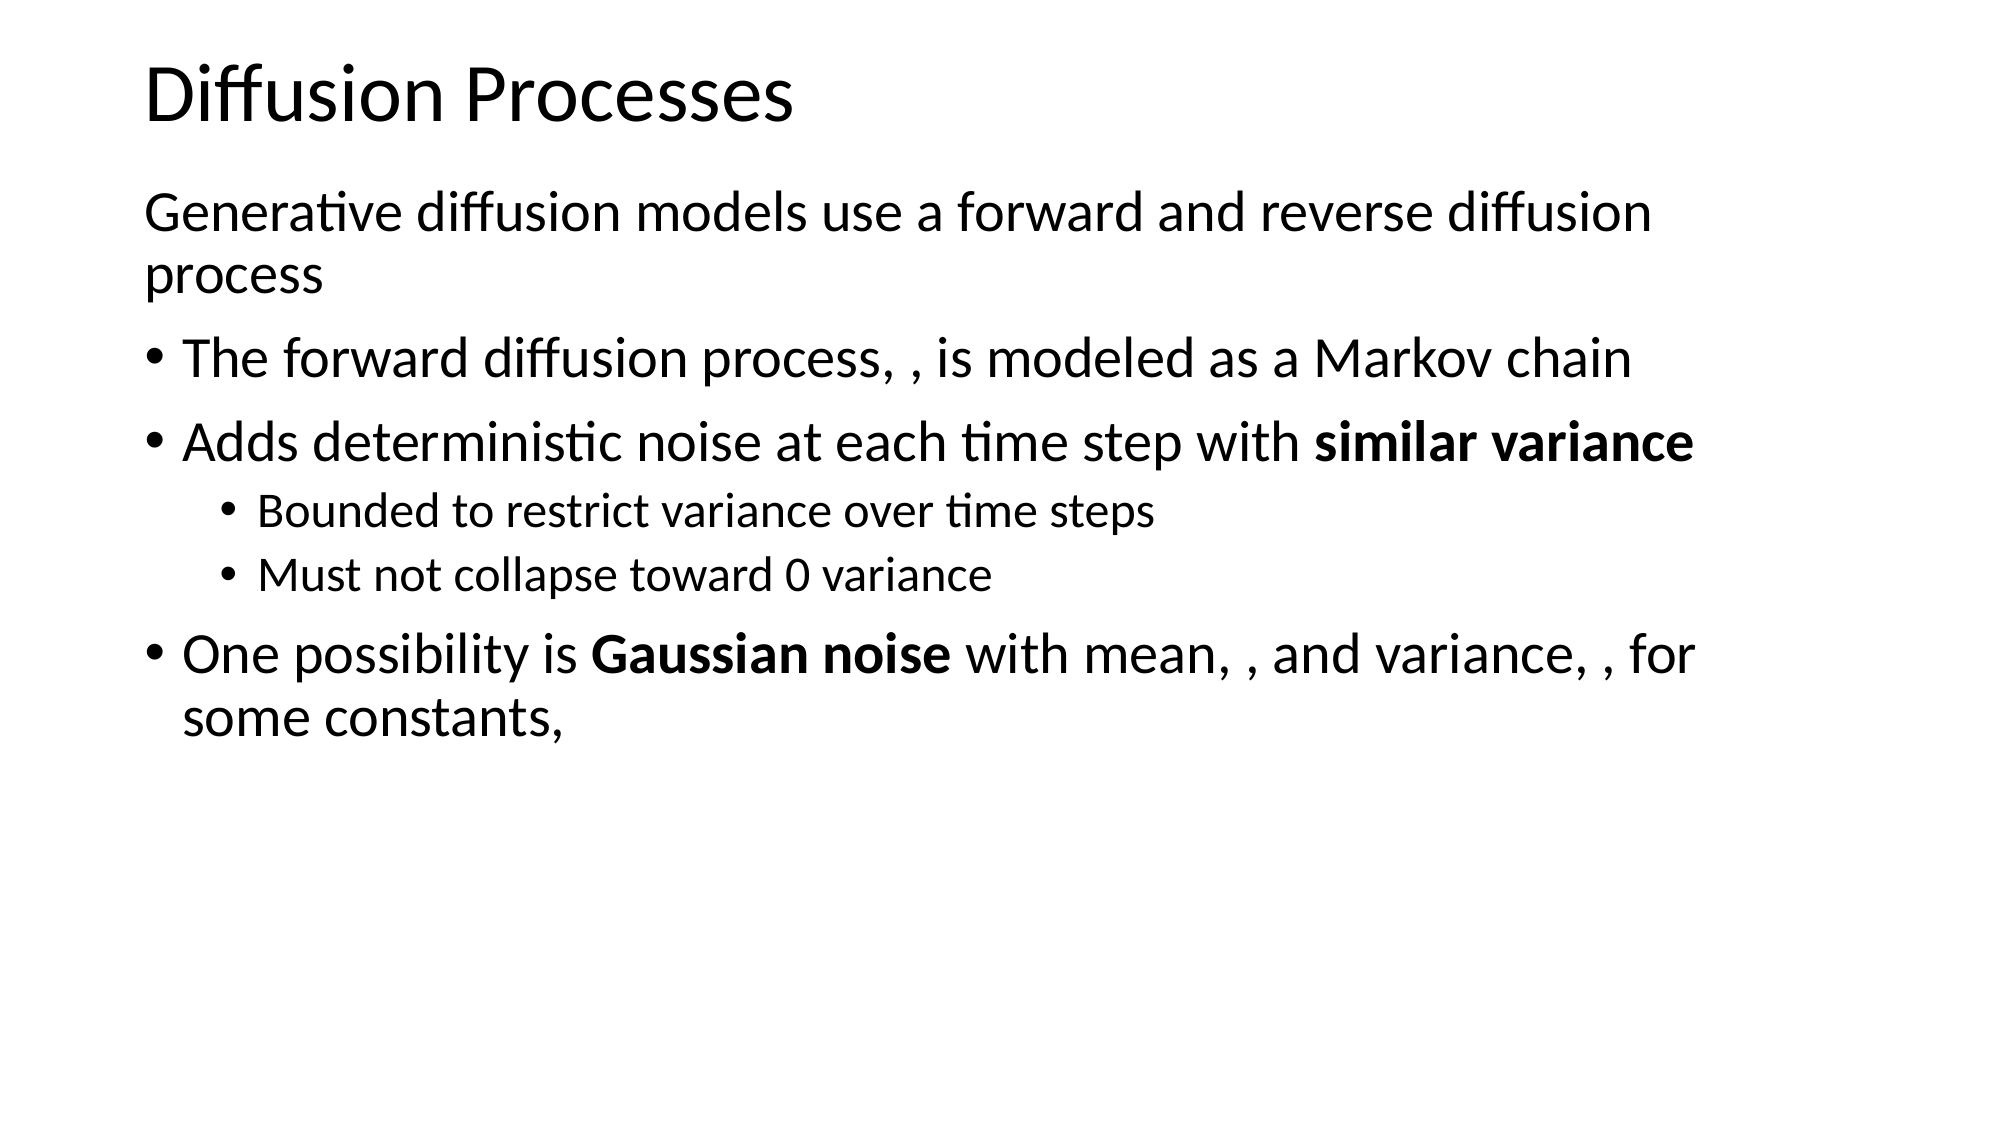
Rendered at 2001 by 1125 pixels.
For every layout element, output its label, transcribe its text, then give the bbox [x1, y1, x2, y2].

title Diffusion Processes [129, 22, 1855, 166]
